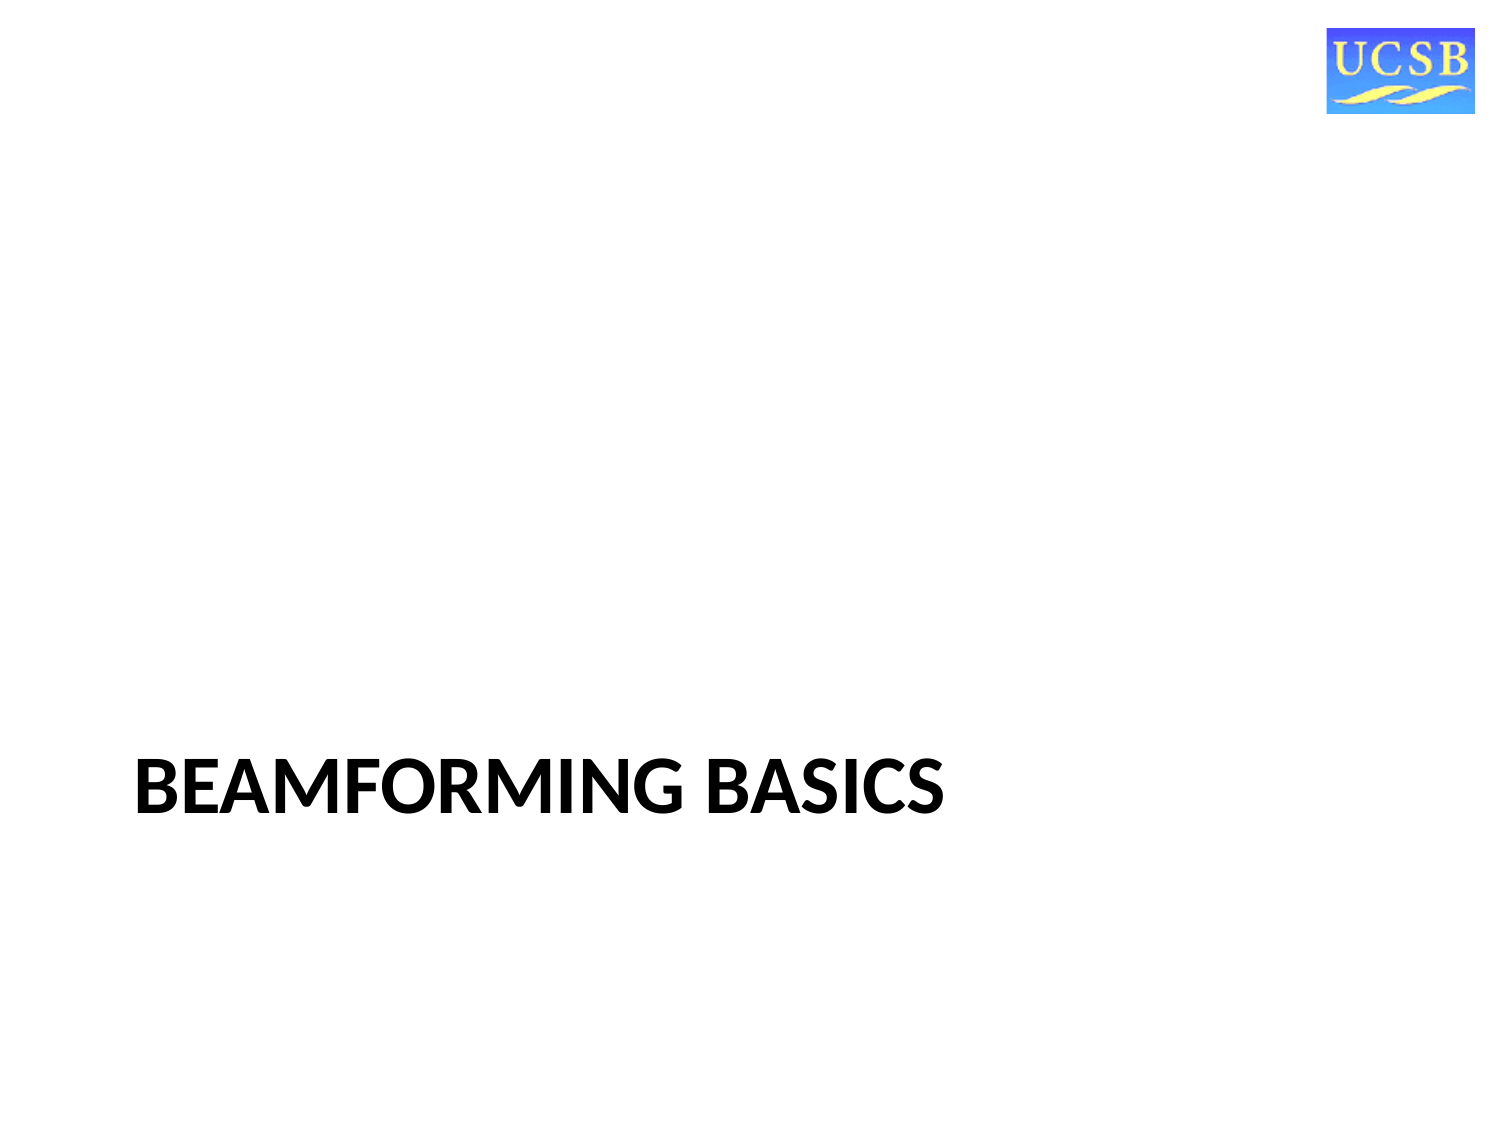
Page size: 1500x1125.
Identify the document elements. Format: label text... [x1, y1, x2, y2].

title Link budget [1326, 28, 1475, 114]
title Beamforming basics [118, 722, 1394, 947]
